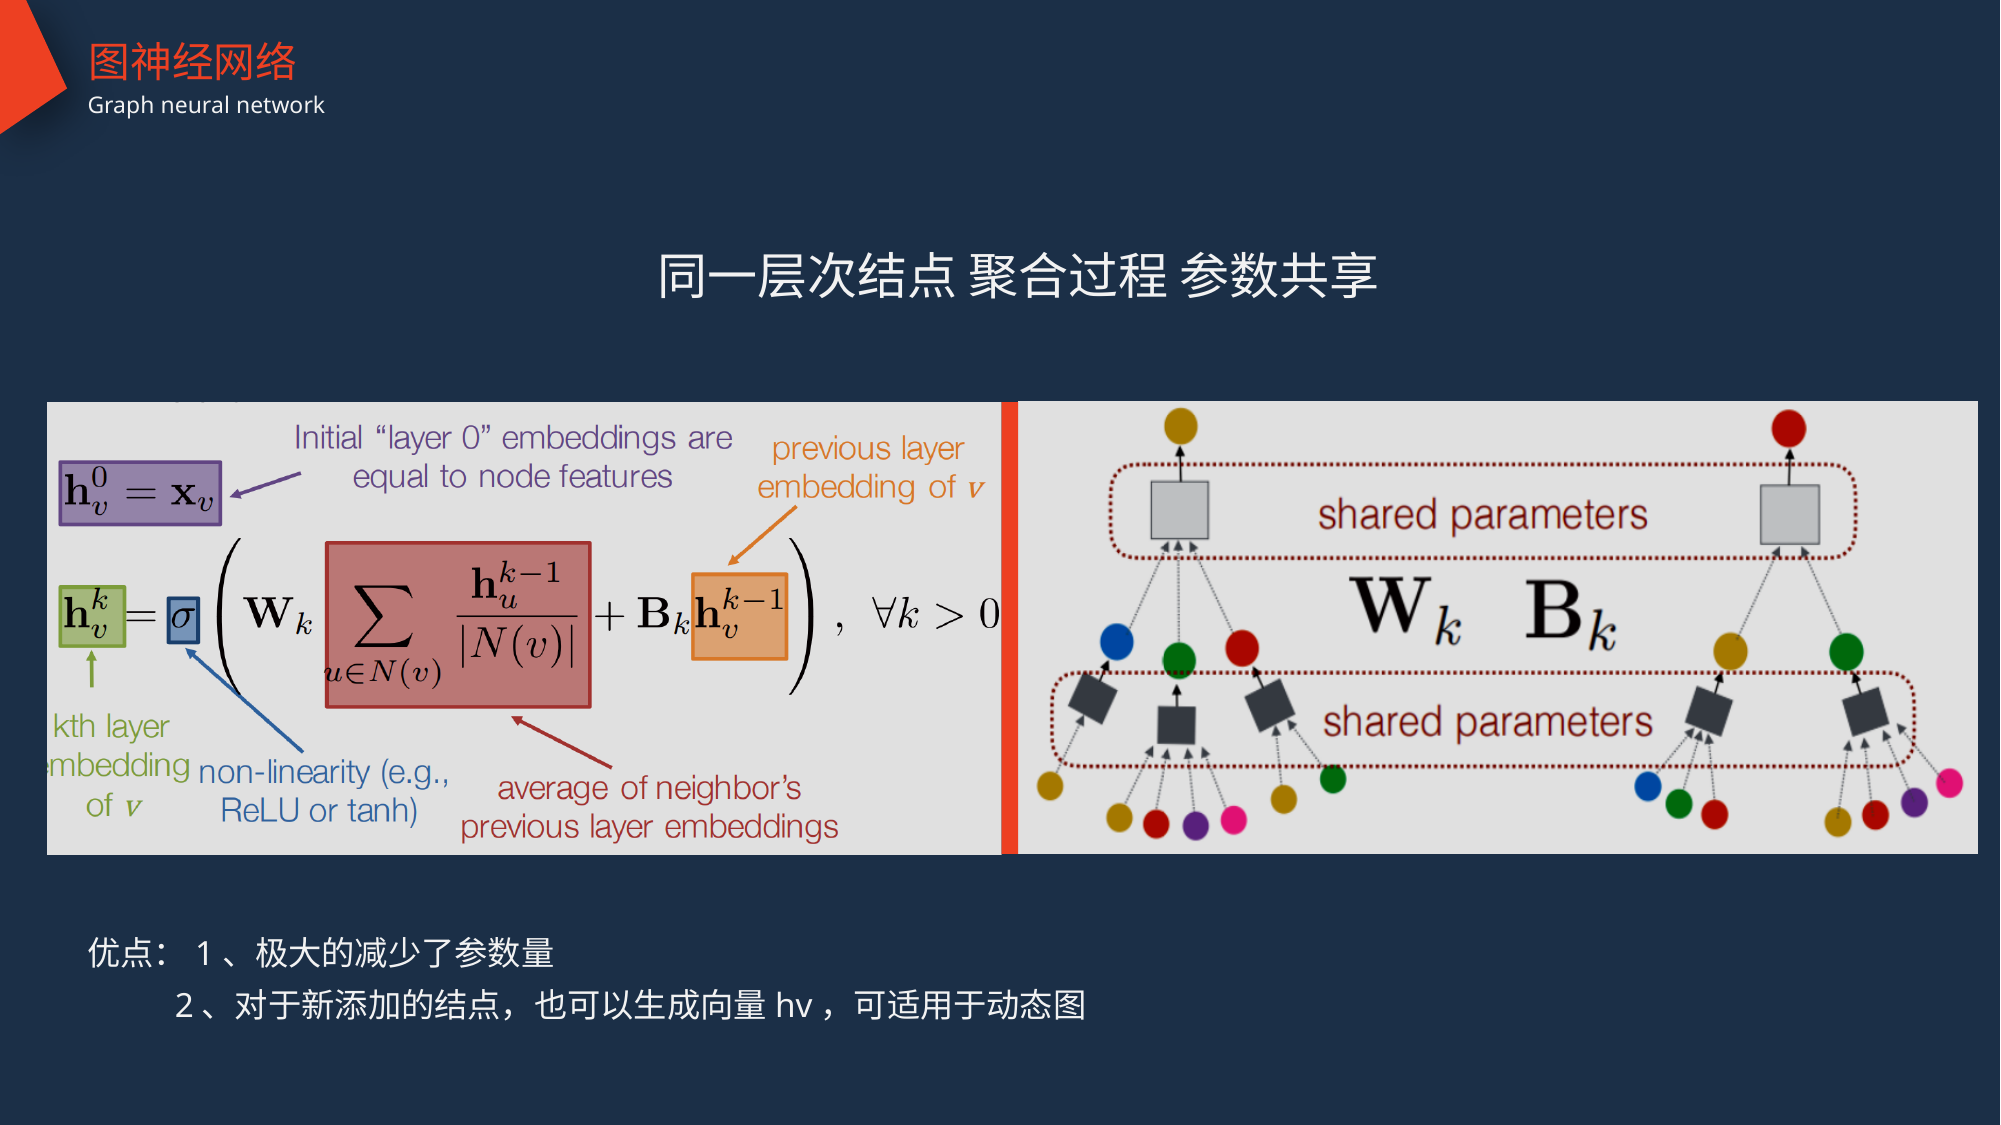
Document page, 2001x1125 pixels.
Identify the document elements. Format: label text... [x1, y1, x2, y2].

text_box 图神经网络 [73, 28, 313, 83]
picture [1018, 401, 1978, 855]
picture [47, 402, 1002, 855]
text_box [0, 0, 68, 135]
text_box 同一层次结点 聚合过程 参数共享 [607, 219, 1429, 313]
text_box [1001, 401, 1018, 855]
text_box 优点：1、极大的减少了参数量 2、对于新添加的结点，也可以生成向量hv，可适用于动态图 [72, 912, 1143, 1031]
text_box Graph neural network [72, 83, 532, 126]
